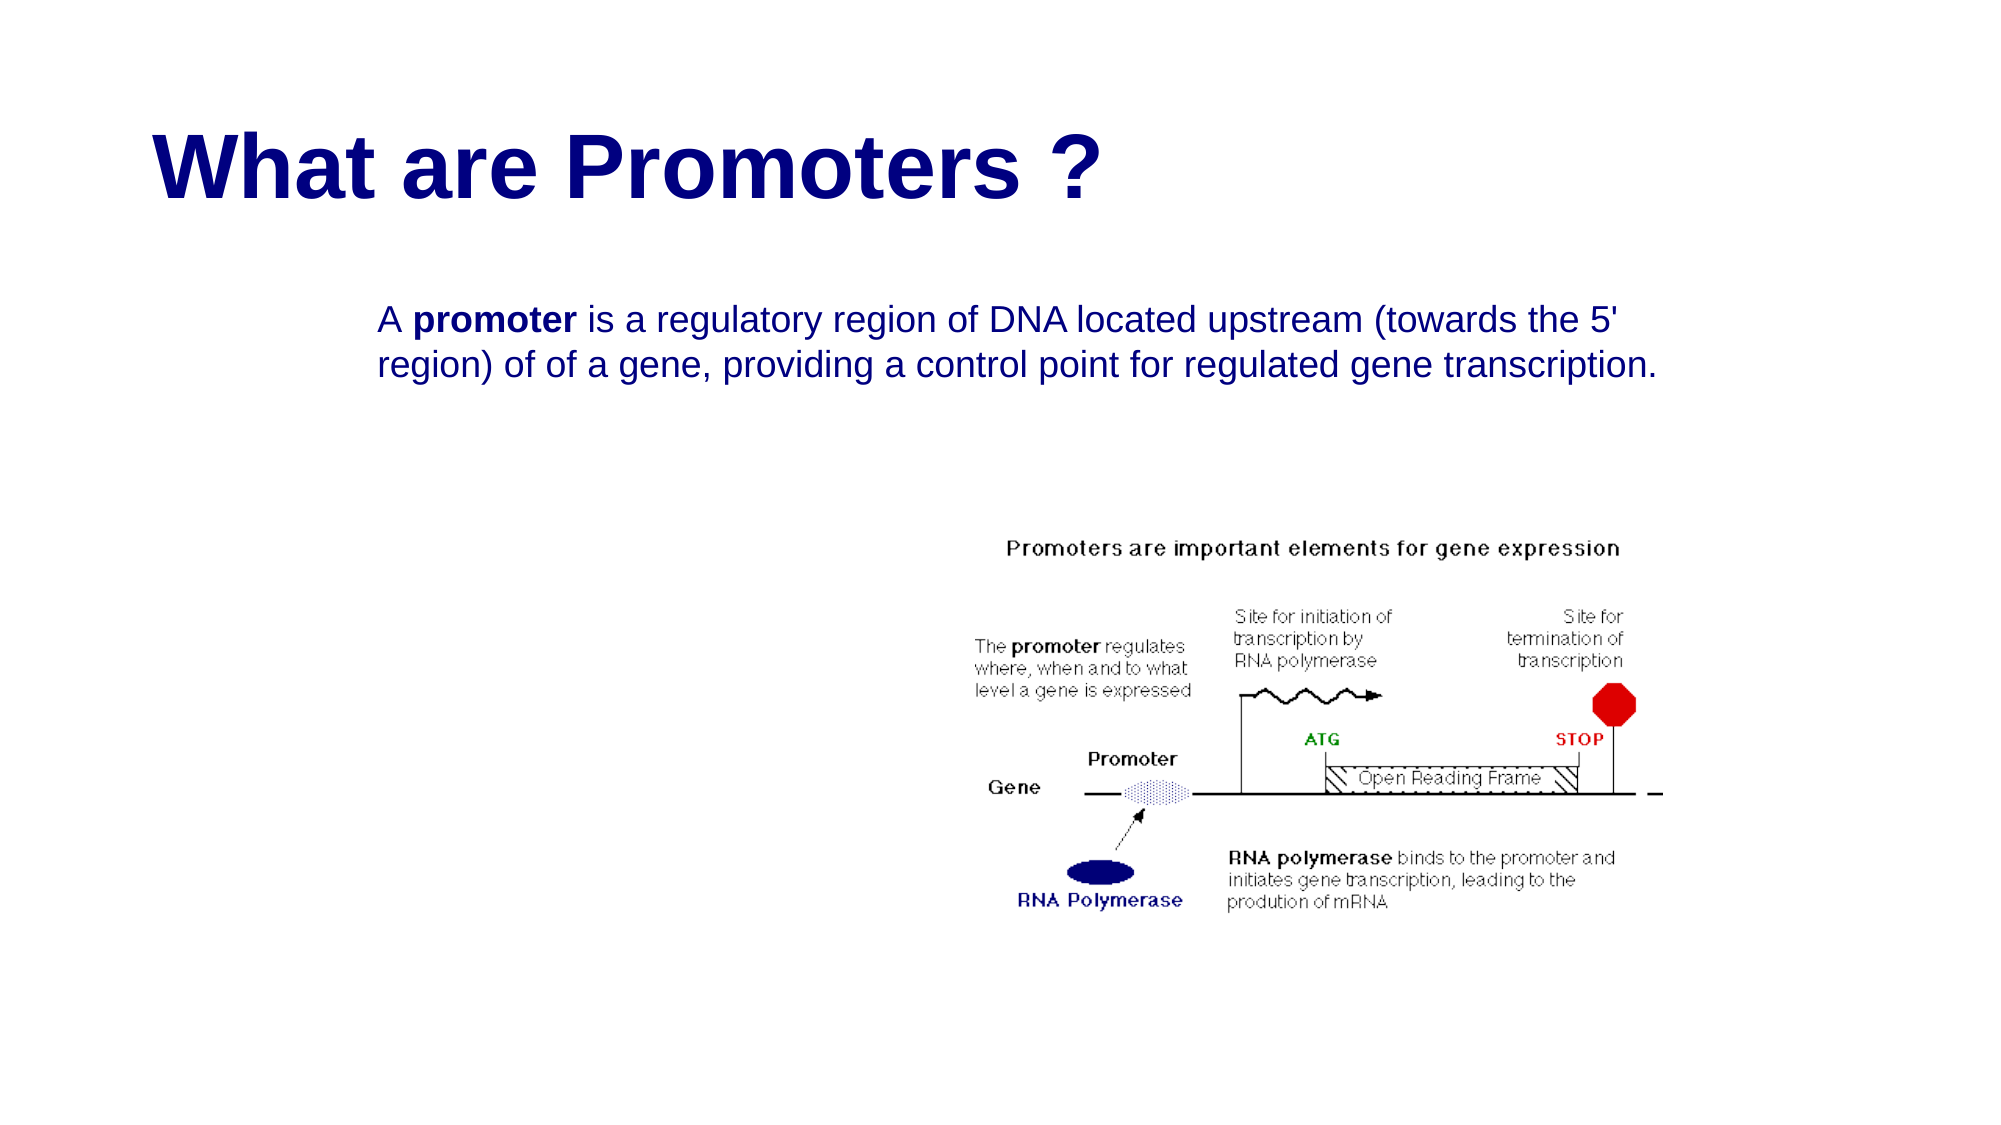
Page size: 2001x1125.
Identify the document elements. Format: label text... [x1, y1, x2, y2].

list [974, 538, 1663, 915]
text_box A promoter is a regulatory region of DNA located upstream (towards the 5' region) of of a gene, providing a control point for regulated gene transcription. [362, 287, 1675, 393]
title What are Promoters ? [137, 59, 1863, 278]
